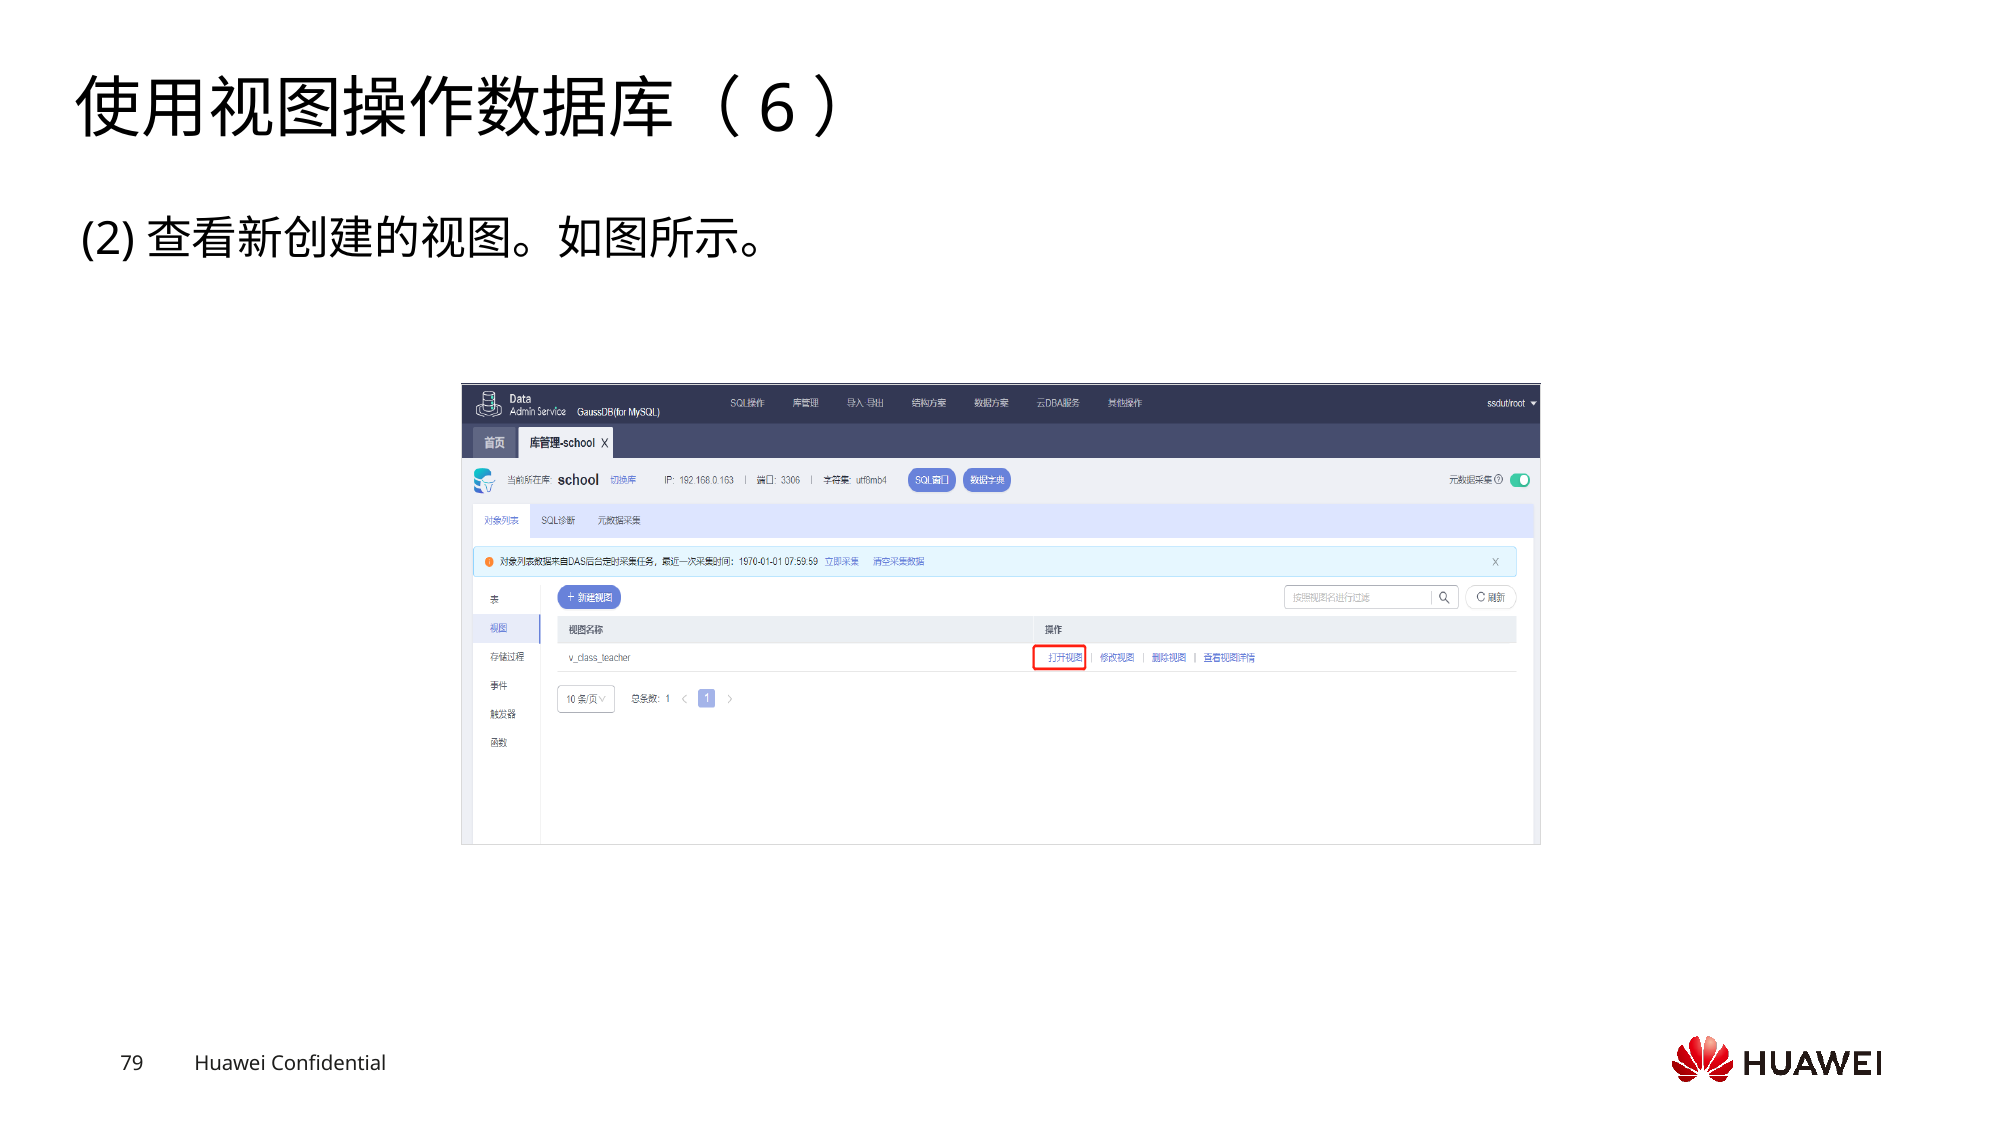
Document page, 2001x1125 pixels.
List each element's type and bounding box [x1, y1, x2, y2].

title [74, 73, 1928, 238]
text_box [66, 201, 1874, 271]
picture [1672, 1036, 1881, 1082]
picture [461, 383, 1541, 845]
